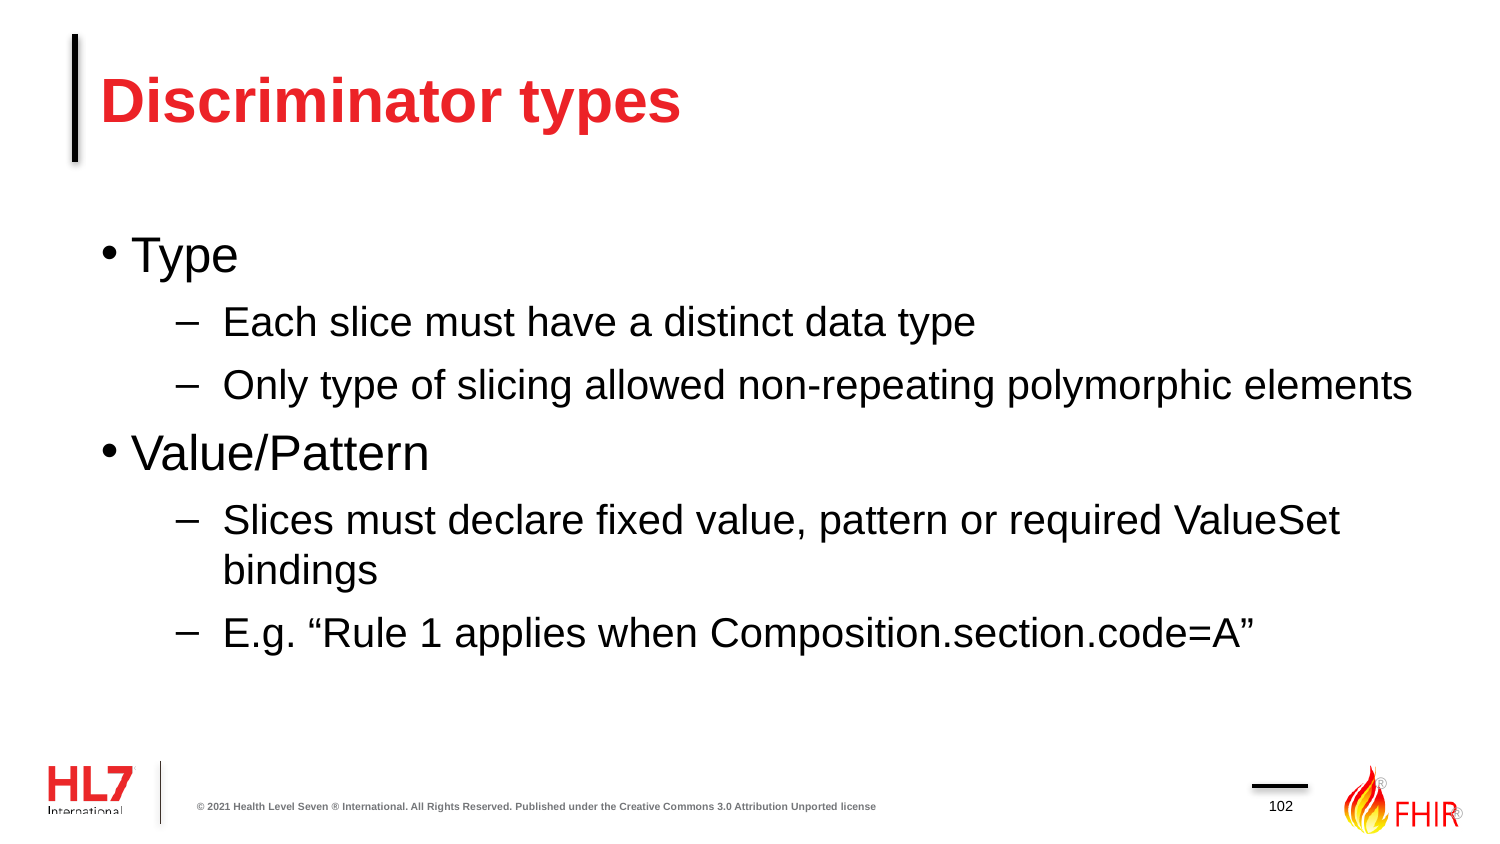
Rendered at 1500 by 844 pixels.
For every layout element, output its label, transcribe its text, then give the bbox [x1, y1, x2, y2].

footer © 2021 Health Level Seven ® International. All Rights Reserved. Published under the Creative Commons 3.0 Attribution Unported license [196, 786, 941, 813]
picture [1339, 760, 1463, 837]
title Discriminator types [100, 33, 1451, 163]
list Type Each slice must have a distinct data type Only type of slicing allowed non-repeating polymorphic elements Value/Pattern Slices must declare fixed value, pattern or required ValueSet bindings E.g. “Rule 1 applies when Composition.section.code=A” [100, 222, 1451, 731]
slide_number 102 [1258, 786, 1304, 814]
